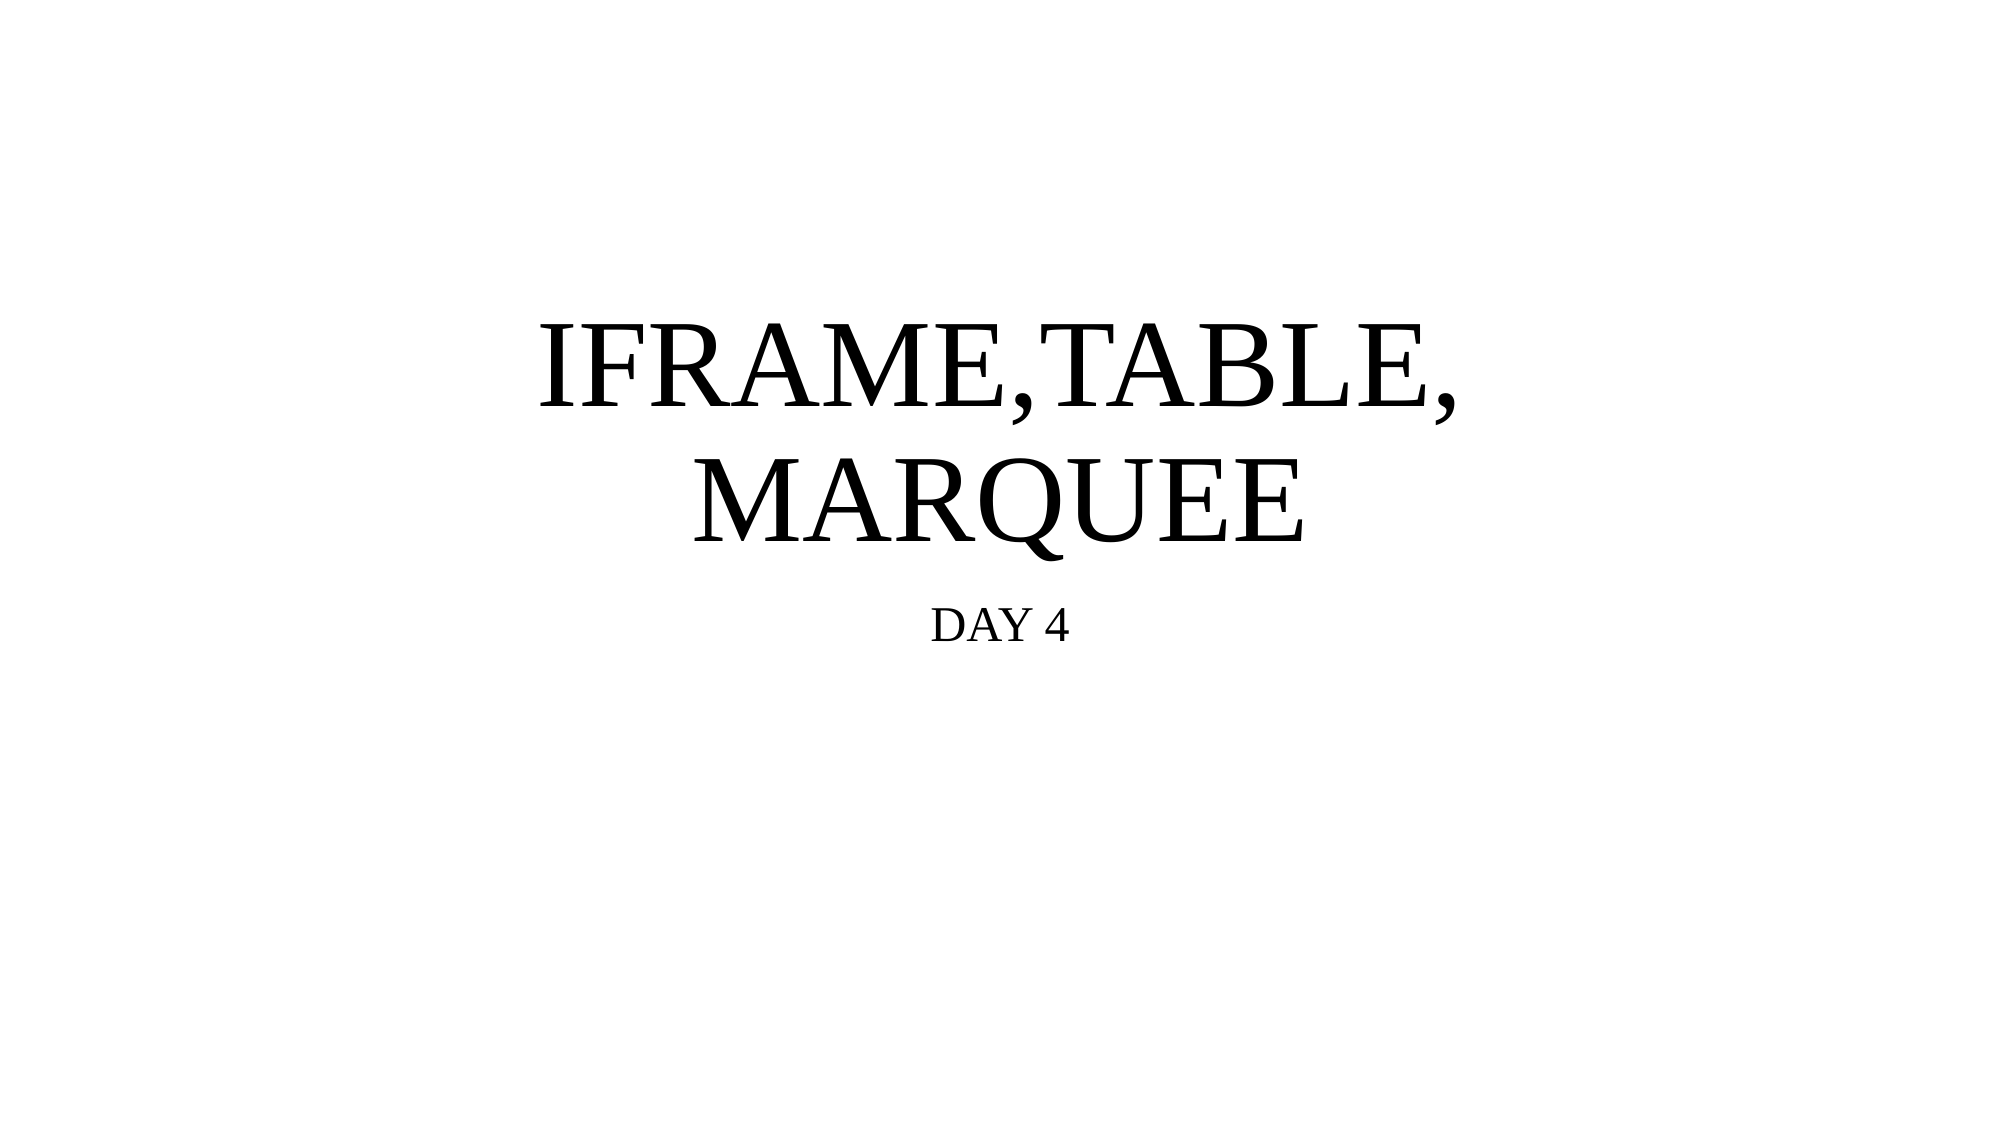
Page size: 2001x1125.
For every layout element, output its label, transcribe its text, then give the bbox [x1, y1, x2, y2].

subtitle DAY 4 [249, 590, 1750, 863]
title IFRAME,TABLE, MARQUEE [249, 184, 1750, 576]
